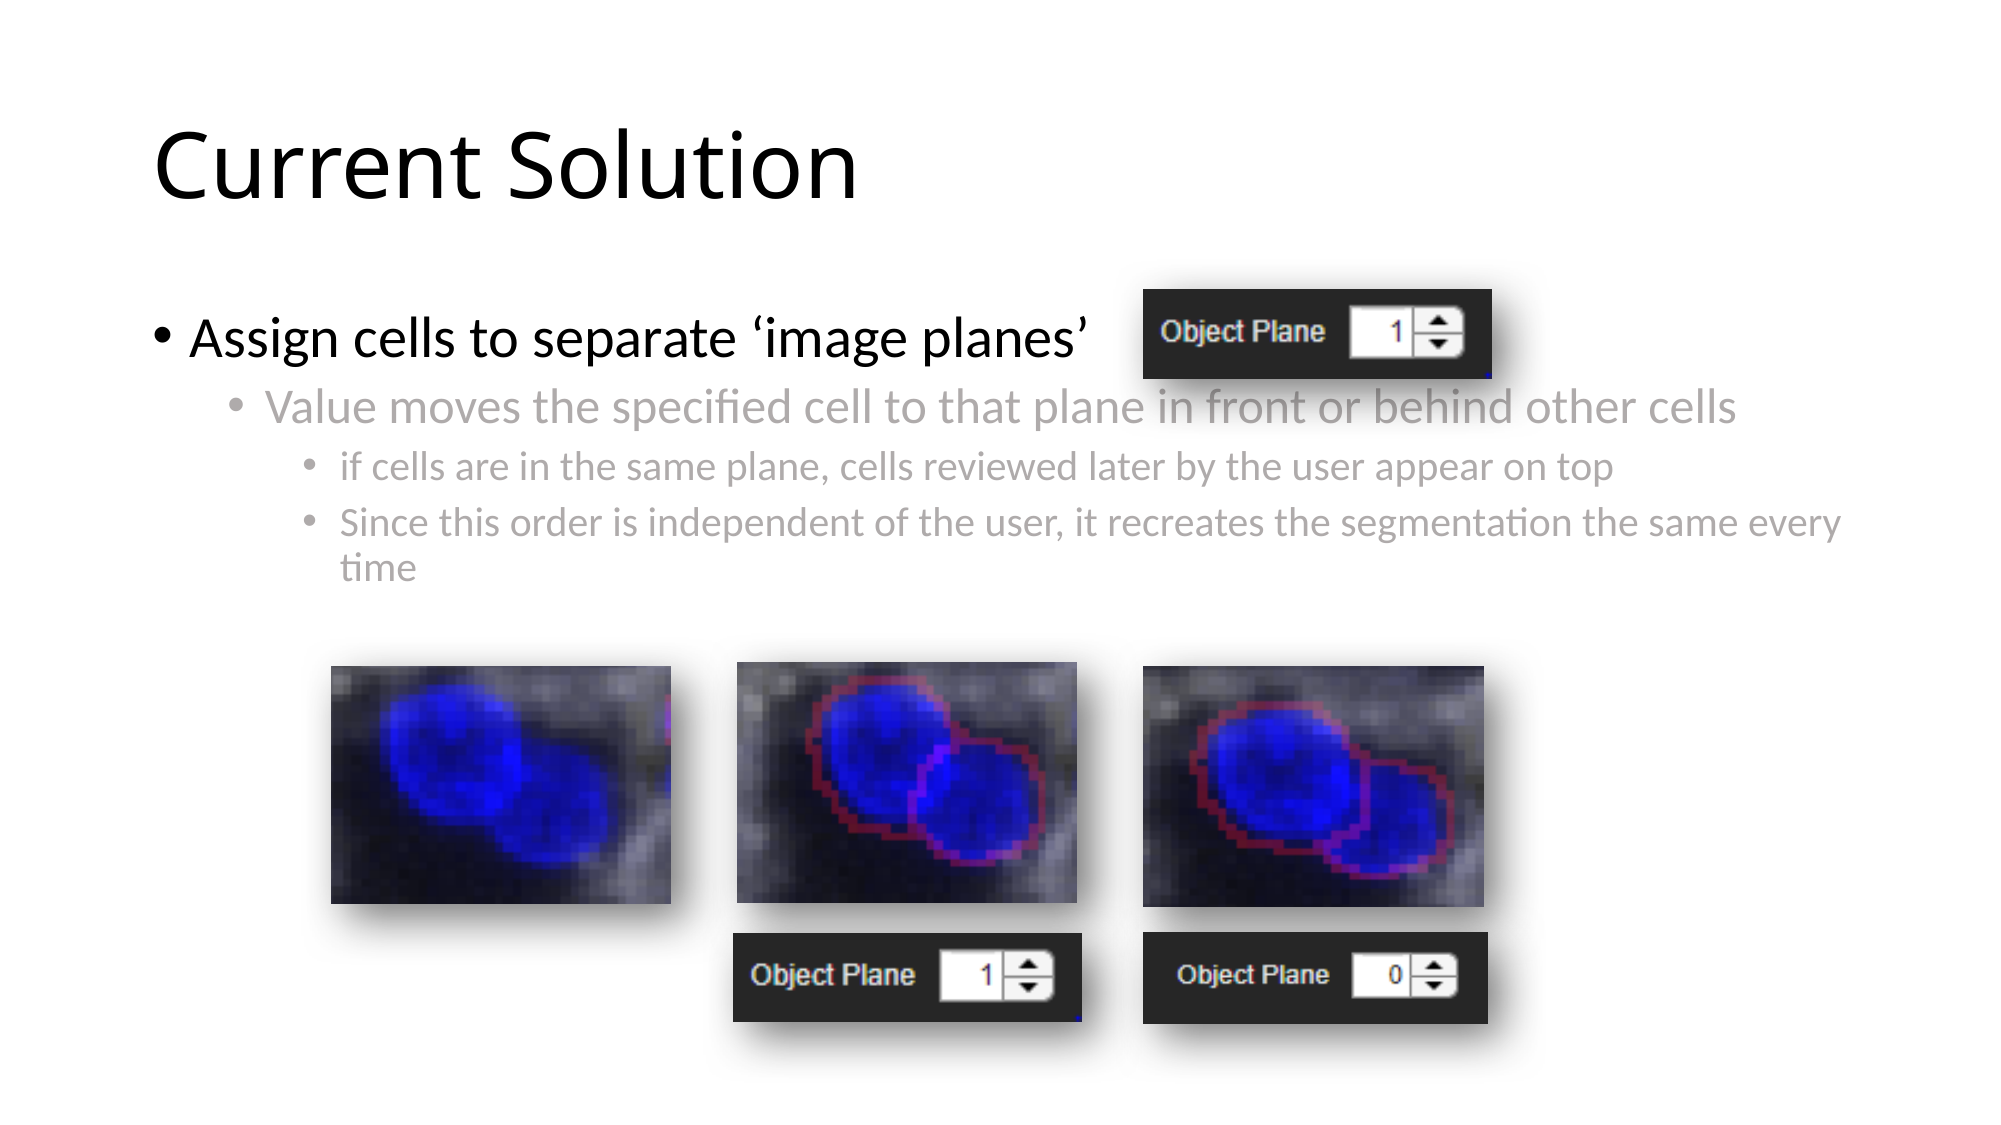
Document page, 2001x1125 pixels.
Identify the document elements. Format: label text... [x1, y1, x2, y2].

picture [737, 662, 1077, 903]
picture [1143, 289, 1492, 379]
picture [331, 666, 671, 904]
title Current Solution [137, 59, 1863, 278]
picture [733, 933, 1082, 1022]
picture [1143, 666, 1484, 907]
list Assign cells to separate ‘image planes’ Value moves the specified cell to that plane in front or behind other cells if cells are in the same plane, cells reviewed later by the user appear on top Since this order is independent of the user, it recreates the segmentation the same every time [137, 299, 1863, 1014]
picture [1143, 931, 1488, 1024]
